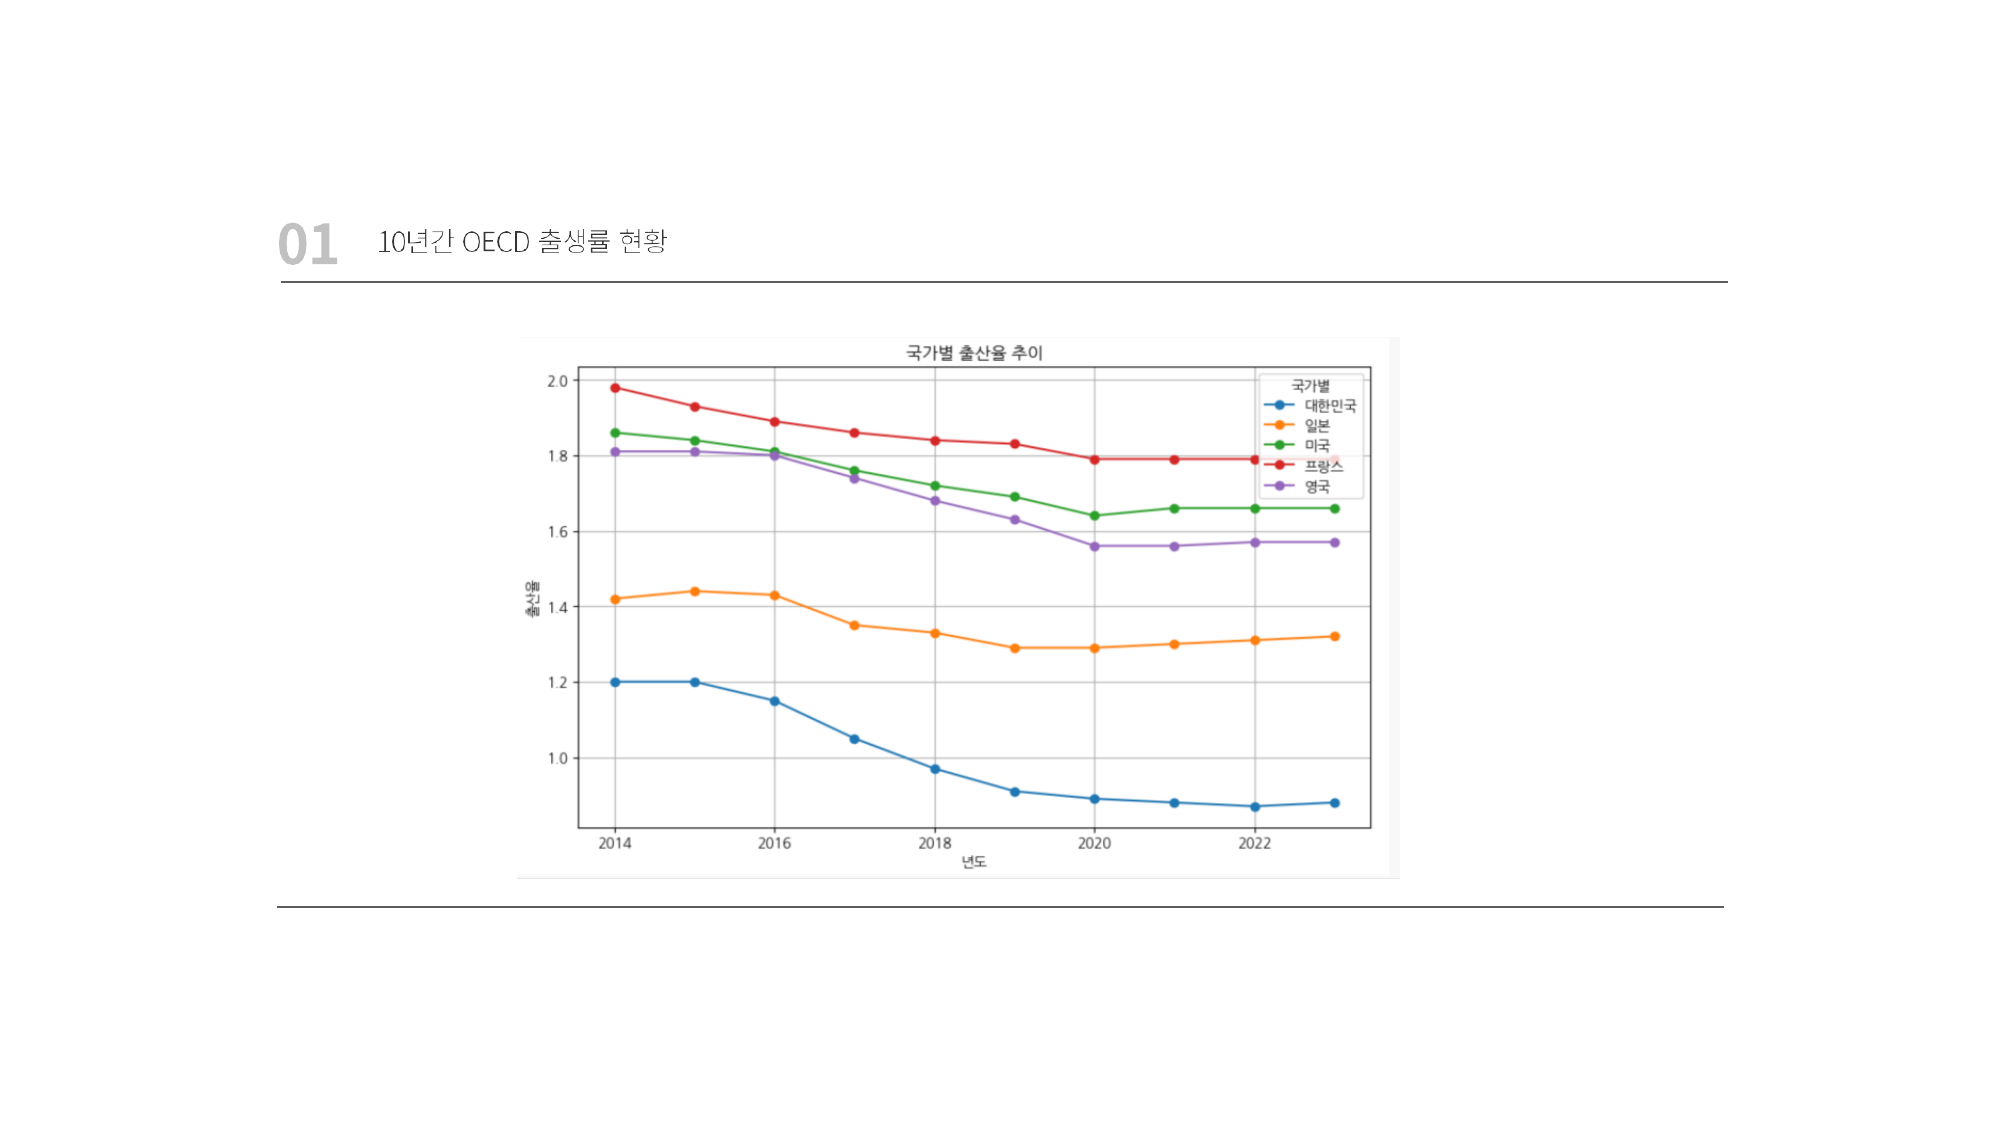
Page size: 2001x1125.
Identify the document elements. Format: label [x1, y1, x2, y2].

text_box [539, 229, 584, 253]
text_box [620, 229, 667, 253]
text_box [379, 229, 454, 253]
text_box [463, 231, 529, 252]
text_box [278, 222, 307, 265]
text_box [588, 240, 610, 253]
picture [517, 337, 1400, 880]
text_box [312, 223, 338, 265]
